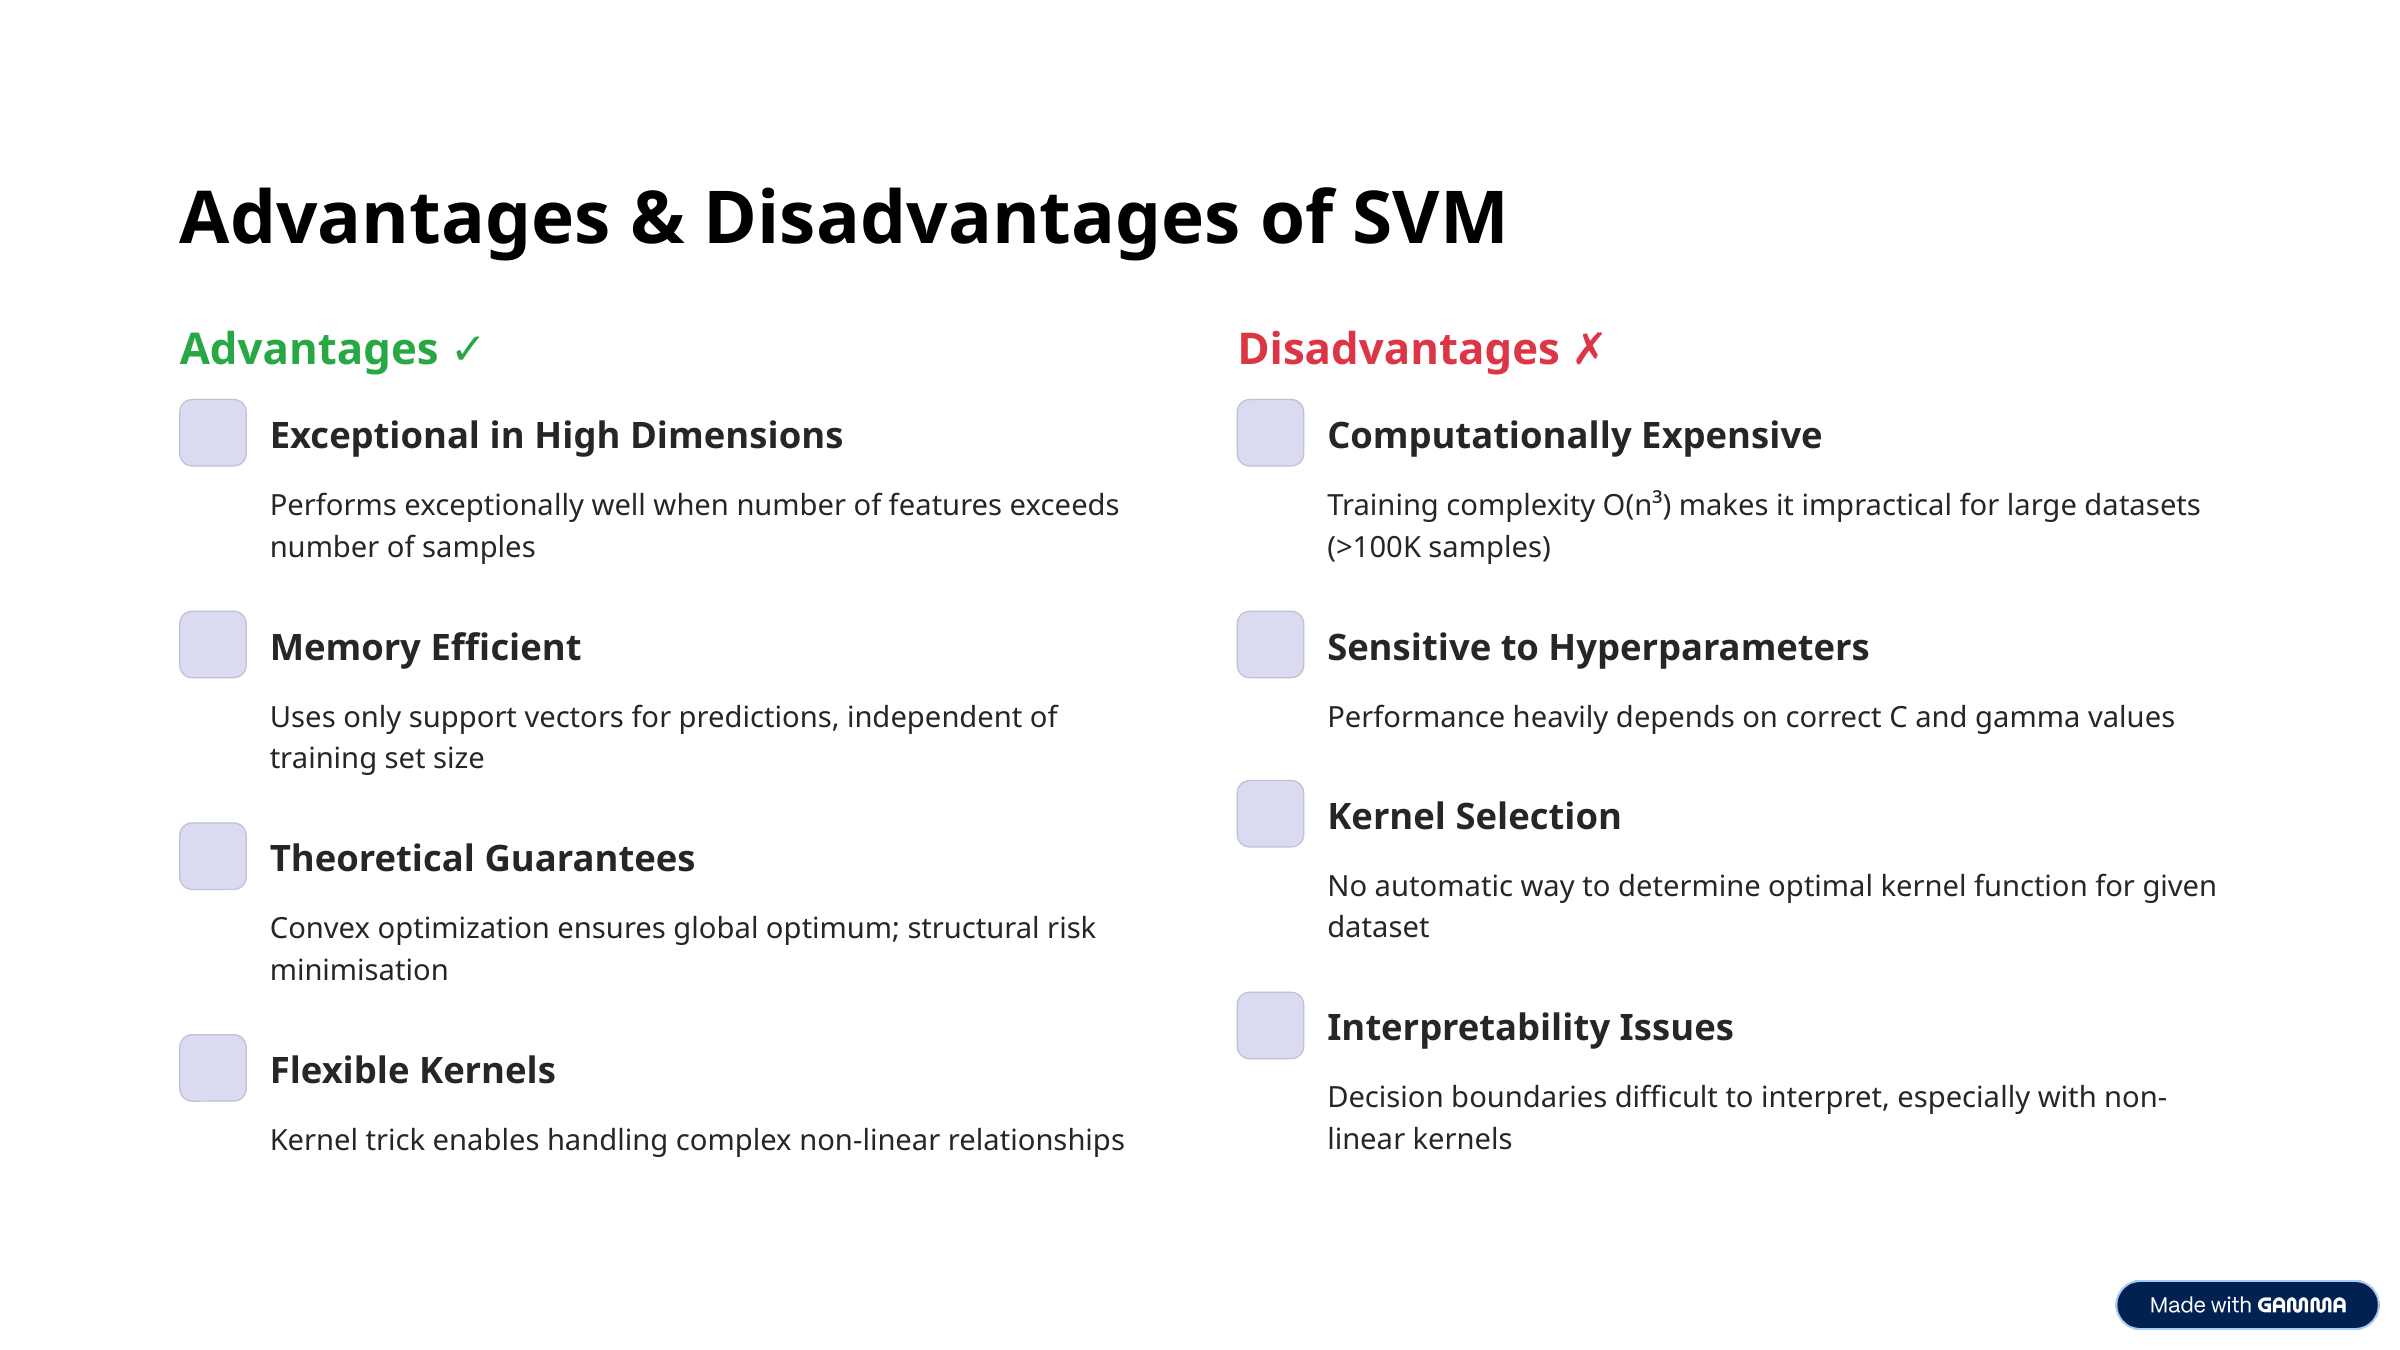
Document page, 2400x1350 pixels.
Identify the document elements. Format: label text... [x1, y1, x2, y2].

text_box Kernel trick enables handling complex non-linear relationships [269, 1114, 1164, 1157]
text_box [179, 611, 247, 678]
text_box [1237, 780, 1304, 847]
text_box Memory Efficient [269, 621, 640, 668]
text_box Flexible Kernels [269, 1044, 640, 1091]
text_box Uses only support vectors for predictions, independent of training set size [269, 691, 1164, 776]
text_box [179, 399, 247, 467]
text_box [1237, 399, 1304, 467]
text_box Computationally Expensive [1327, 409, 1821, 456]
text_box [1237, 992, 1304, 1059]
text_box Theoretical Guarantees [269, 833, 694, 880]
text_box Disadvantages ✗ [1237, 317, 1681, 374]
text_box Sensitive to Hyperparameters [1327, 621, 1867, 668]
text_box Convex optimization ensures global optimum; structural risk minimisation [269, 902, 1164, 988]
text_box Kernel Selection [1327, 790, 1697, 837]
text_box Performance heavily depends on correct C and gamma values [1327, 691, 2222, 734]
picture [2106, 1271, 2389, 1339]
text_box Performs exceptionally well when number of features exceeds number of samples [269, 479, 1164, 565]
text_box Advantages ✓ [179, 317, 624, 374]
text_box [1237, 611, 1304, 678]
text_box Decision boundaries difficult to interpret, especially with non-linear kernels [1327, 1072, 2222, 1157]
text_box Training complexity O(n³) makes it impractical for large datasets (>100K samples) [1327, 479, 2222, 565]
text_box Interpretability Issues [1327, 1002, 1722, 1049]
text_box Advantages & Disadvantages of SVM [179, 166, 1523, 259]
text_box [179, 822, 247, 890]
text_box [179, 1034, 247, 1102]
text_box Exceptional in High Dimensions [269, 409, 837, 456]
text_box No automatic way to determine optimal kernel function for given dataset [1327, 860, 2222, 946]
